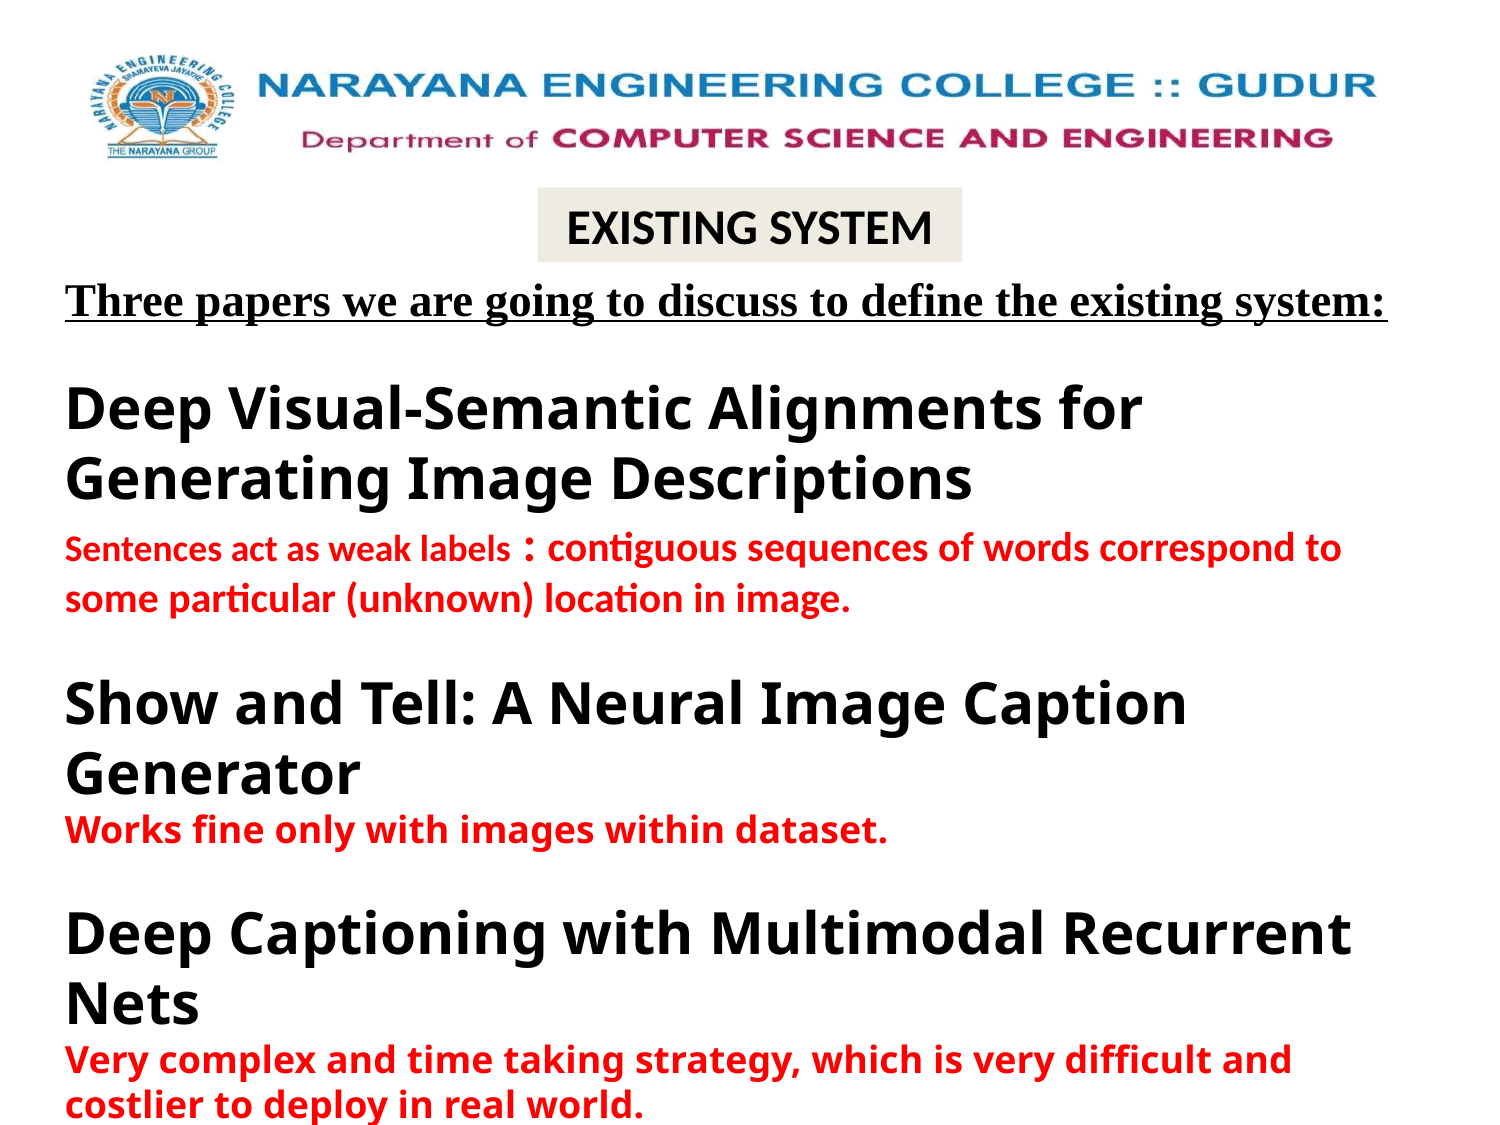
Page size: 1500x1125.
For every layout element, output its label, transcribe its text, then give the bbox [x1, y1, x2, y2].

text_box Three papers we are going to discuss to define the existing system: Deep Visual-Semantic Alignments for Generating Image Descriptions Sentences act as weak labels : contiguous sequences of words correspond to some particular (unknown) location in image. Show and Tell: A Neural Image Caption Generator Works fine only with images within dataset. Deep Captioning with Multimodal Recurrent Nets Very complex and time taking strategy, which is very difficult and costlier to deploy in real world. [50, 262, 1450, 1125]
text_box EXISTING SYSTEM [537, 199, 963, 262]
picture [62, 24, 1438, 190]
